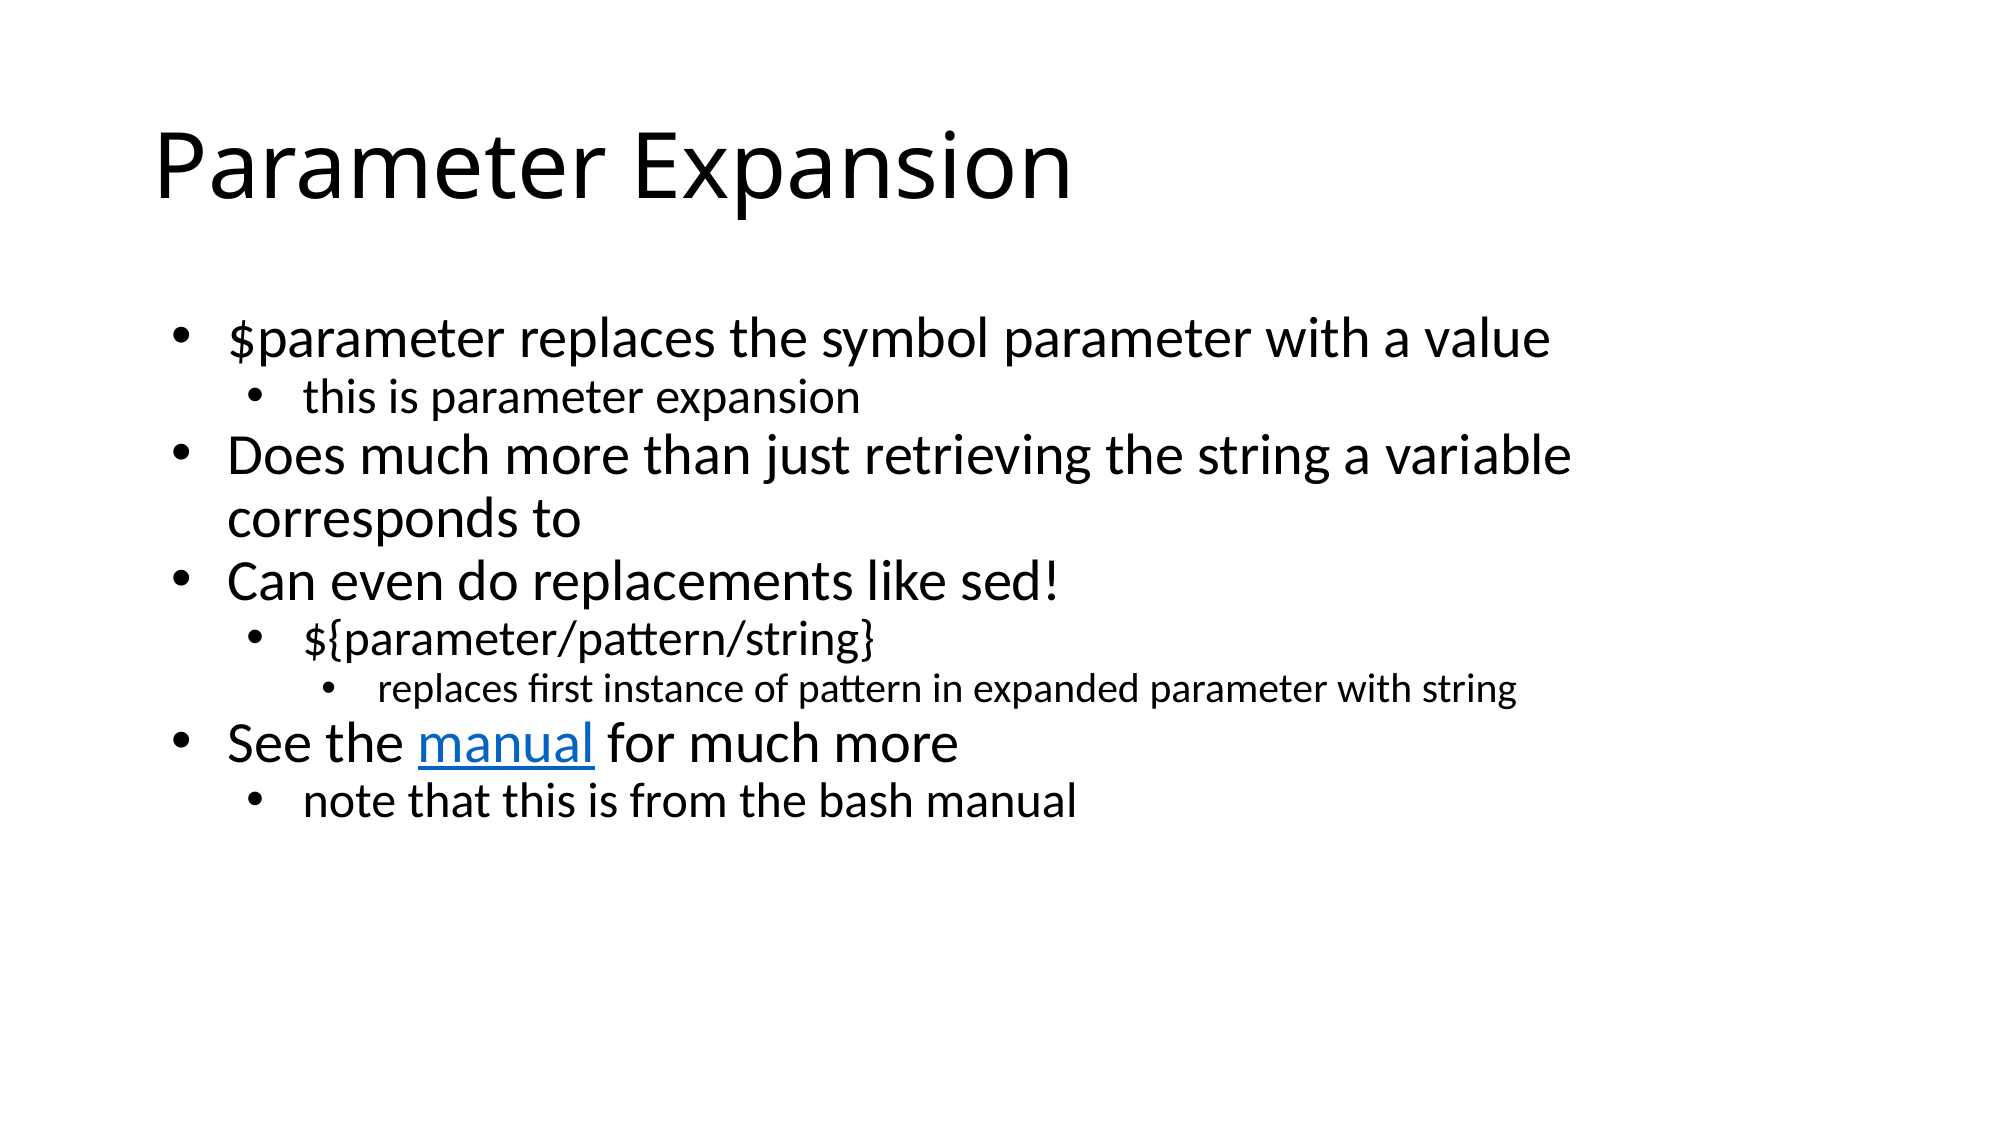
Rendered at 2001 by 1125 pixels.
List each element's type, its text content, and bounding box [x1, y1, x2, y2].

list $parameter replaces the symbol parameter with a value this is parameter expansion Does much more than just retrieving the string a variable corresponds to Can even do replacements like sed! ${parameter/pattern/string} replaces first instance of pattern in expanded parameter with string See the manual for much more note that this is from the bash manual [137, 299, 1863, 1014]
title Parameter Expansion [137, 59, 1863, 278]
